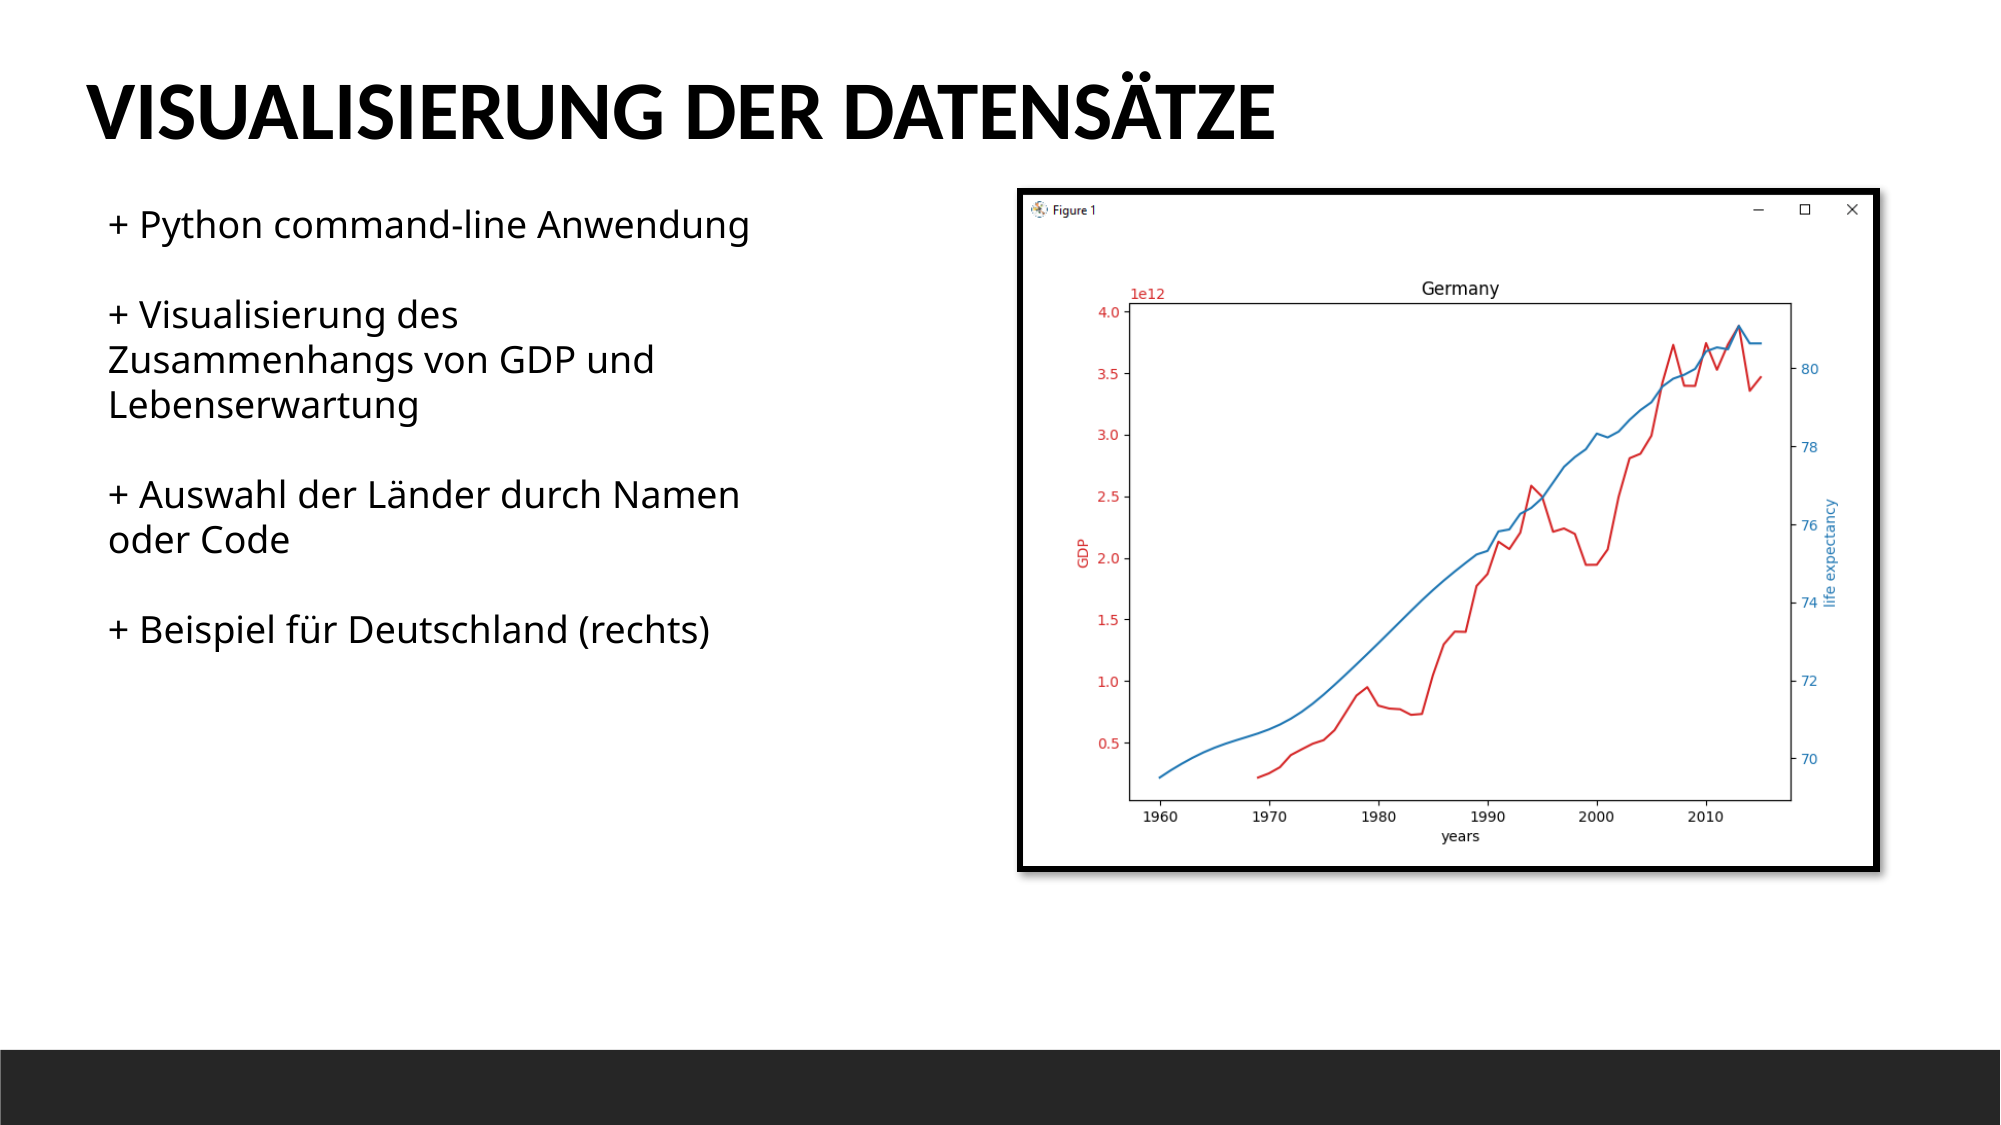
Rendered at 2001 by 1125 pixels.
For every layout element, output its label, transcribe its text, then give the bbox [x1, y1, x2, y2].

picture [1022, 193, 1874, 867]
text_box VISUALISIERUNG DER DATENSÄTZE [71, 48, 1307, 164]
text_box + Python command-line Anwendung + Visualisierung des Zusammenhangs von GDP und Lebenserwartung + Auswahl der Länder durch Namen oder Code + Beispiel für Deutschland (rechts) [93, 194, 782, 659]
